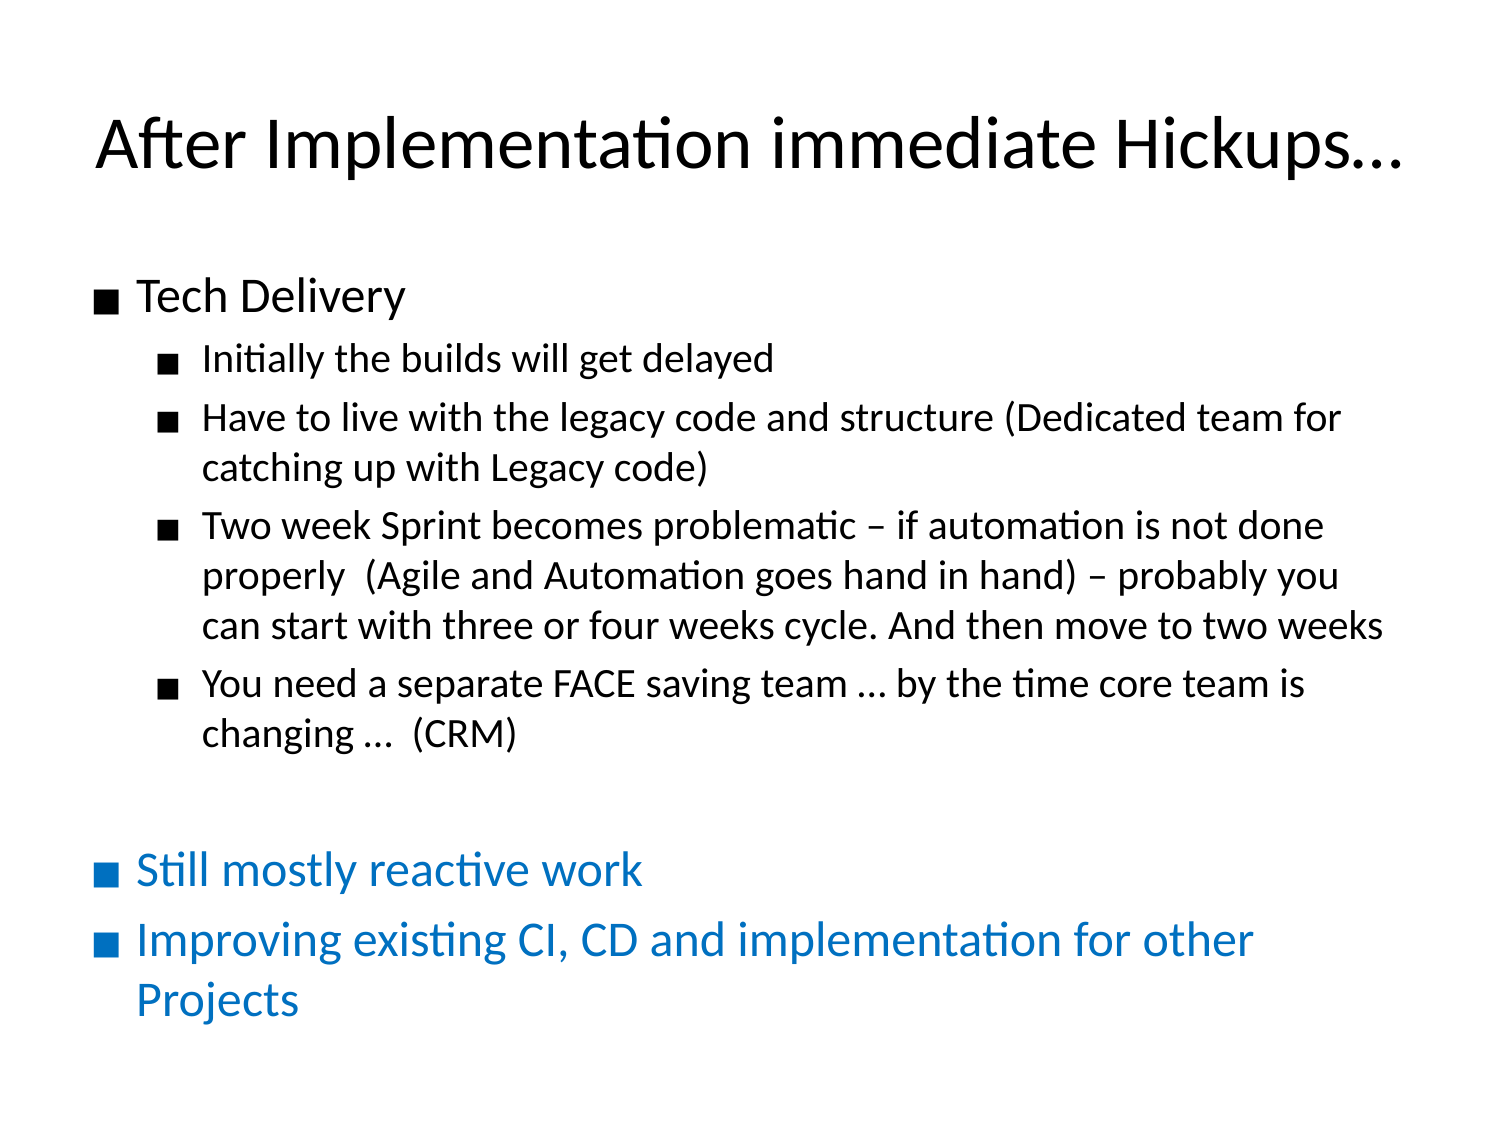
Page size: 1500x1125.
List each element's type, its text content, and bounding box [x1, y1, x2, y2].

title After Implementation immediate Hickups… [75, 45, 1425, 233]
list Tech Delivery Initially the builds will get delayed Have to live with the legacy code and structure (Dedicated team for catching up with Legacy code) Two week Sprint becomes problematic – if automation is not done properly (Agile and Automation goes hand in hand) – probably you can start with three or four weeks cycle. And then move to two weeks You need a separate FACE saving team … by the time core team is changing … (CRM) Still mostly reactive work Improving existing CI, CD and implementation for other Projects [74, 255, 1425, 693]
